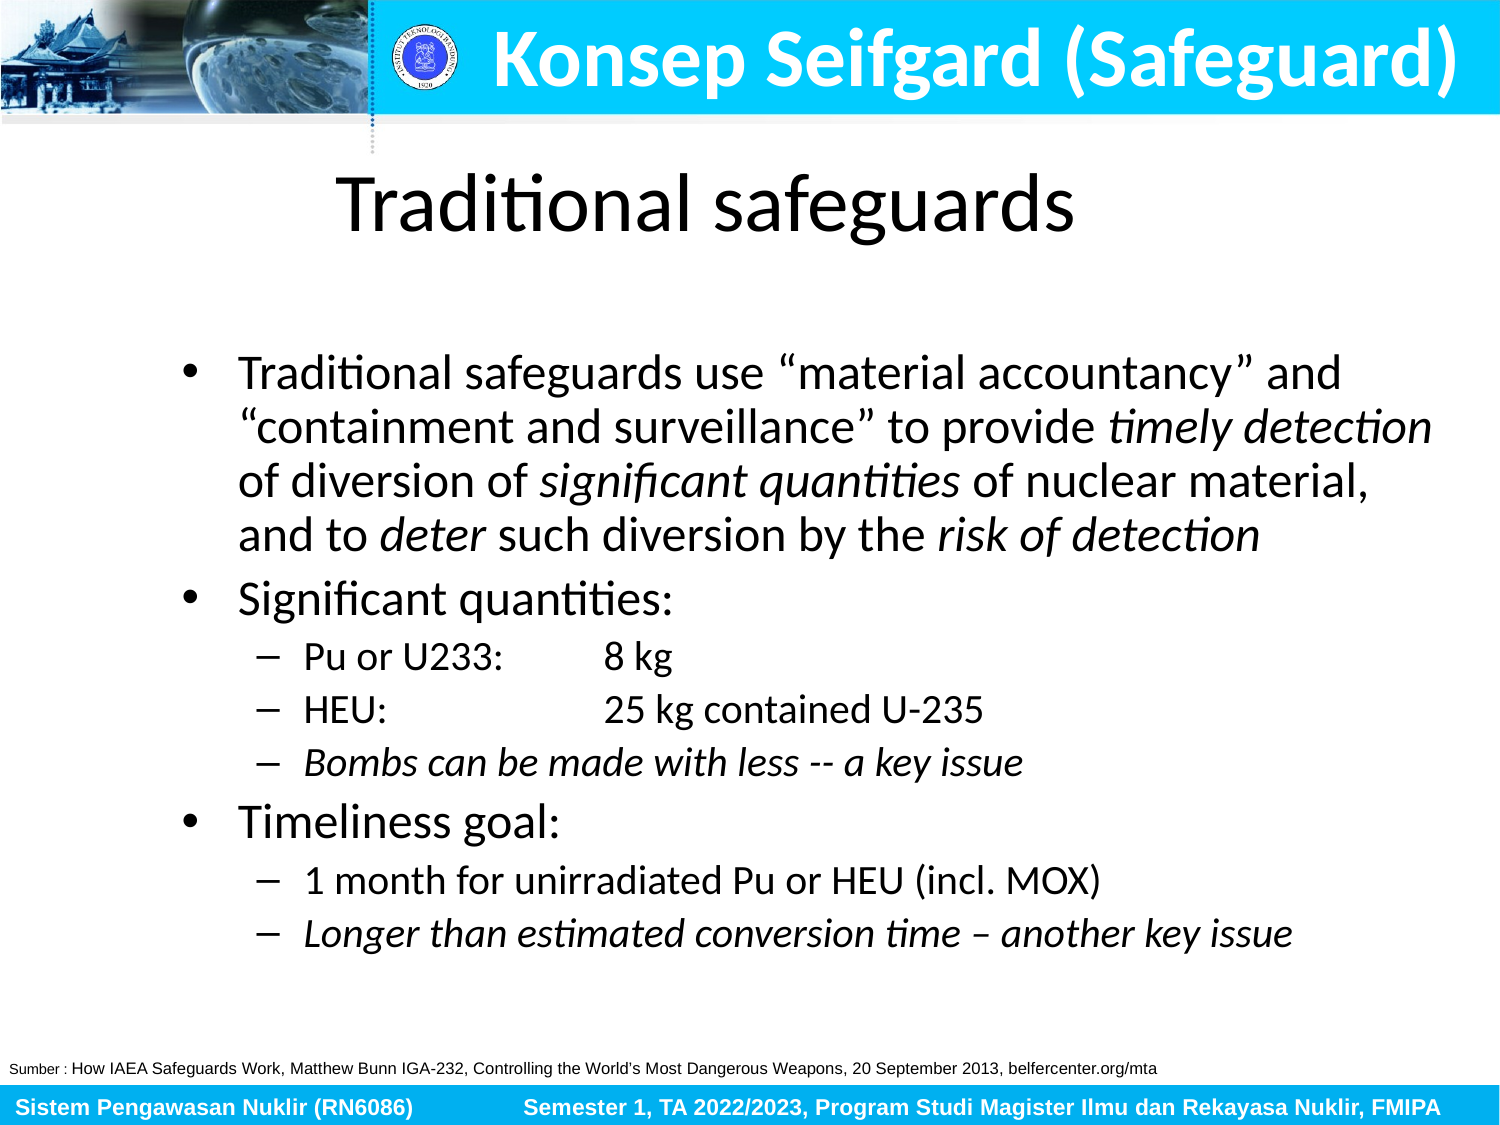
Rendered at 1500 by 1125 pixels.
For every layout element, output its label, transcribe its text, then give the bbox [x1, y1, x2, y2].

picture [392, 26, 454, 91]
title Traditional safeguards [64, 107, 1366, 289]
text_box Sumber : How IAEA Safeguards Work, Matthew Bunn IGA-232, Controlling the World’s Most Dangerous Weapons, 20 September 2013, belfercenter.org/mta [0, 1053, 1494, 1087]
picture [0, 0, 1500, 1084]
text_box Sistem Pengawasan Nuklir (RN6086) Semester 1, TA 2022/2023, Program Studi Magister Ilmu dan Rekayasa Nuklir, FMIPA ITB [0, 1085, 1500, 1125]
text_box Traditional safeguards use “material accountancy” and “containment and surveillance” to provide timely detection of diversion of significant quantities of nuclear material, and to deter such diversion by the risk of detection Significant quantities: Pu or U233: 8 kg HEU: 25 kg contained U-235 Bombs can be made with less -- a key issue Timeliness goal: 1 month for unirradiated Pu or HEU (incl. MOX) Longer than estimated conversion time – another key issue [166, 338, 1460, 1014]
text_box Konsep Seifgard (Safeguard) [454, 0, 1500, 114]
